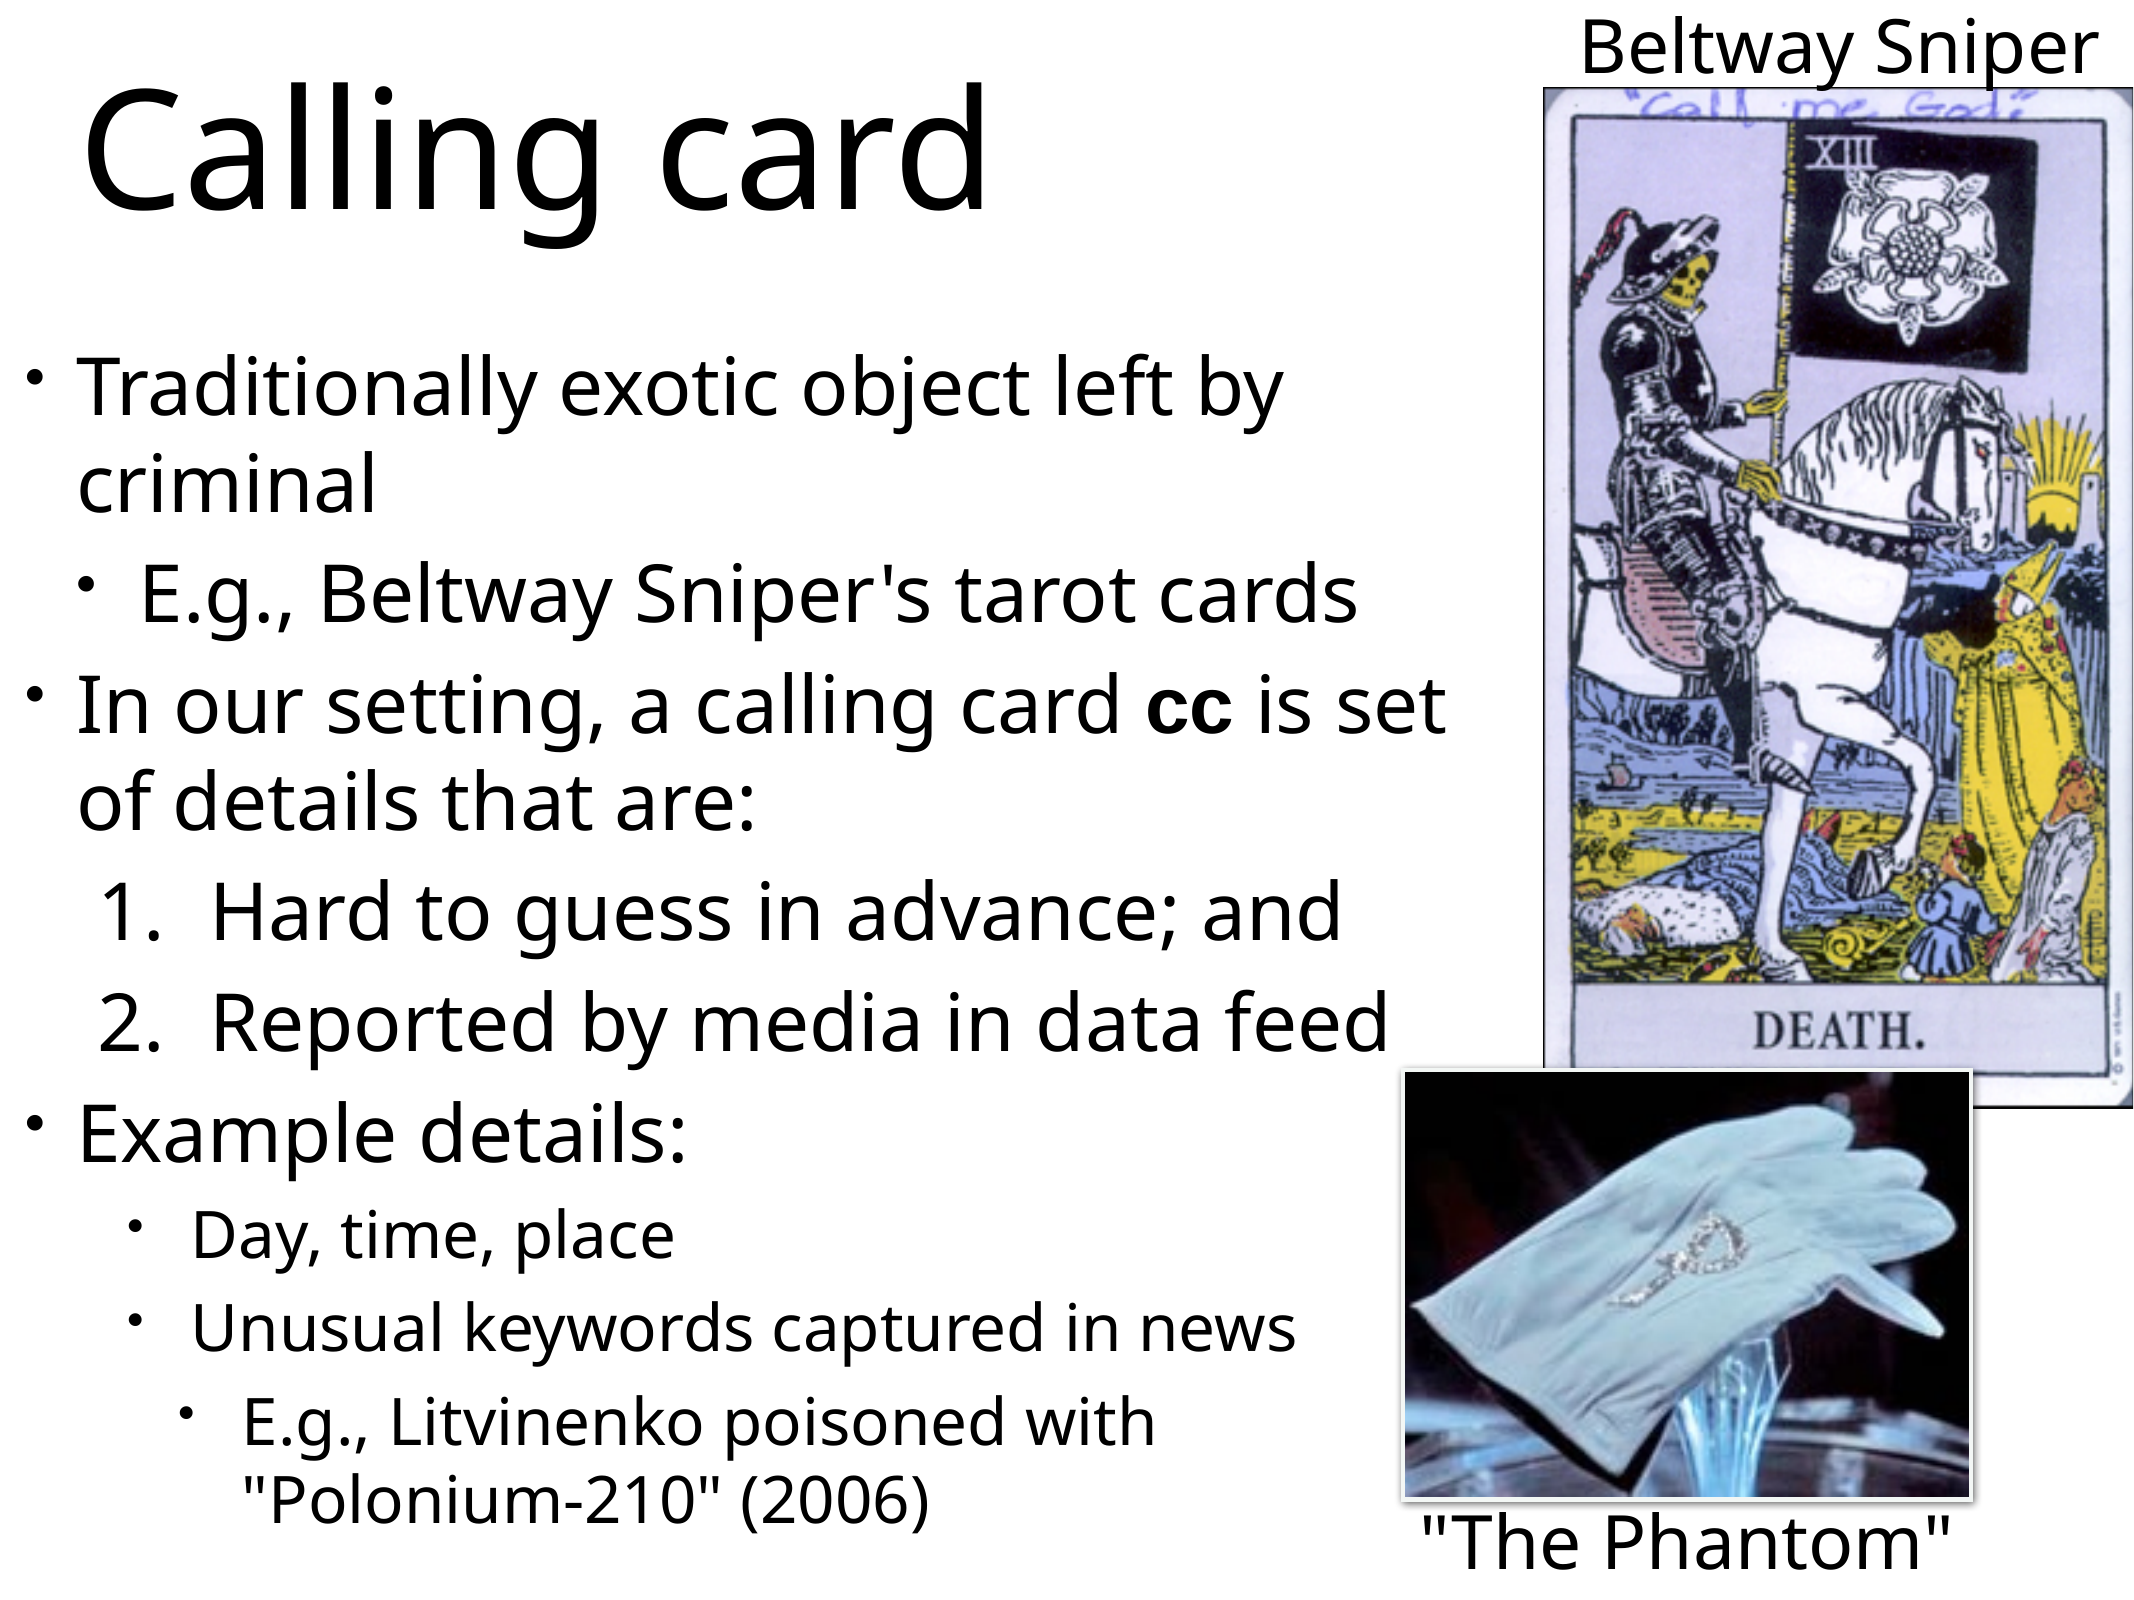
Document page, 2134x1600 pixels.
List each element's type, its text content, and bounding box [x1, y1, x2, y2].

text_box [1543, 0, 2134, 1109]
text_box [1404, 1071, 1970, 1593]
list Traditionally exotic object left by criminal E.g., Beltway Sniper's tarot cards In our setting, a calling card cc is set of details that are: Hard to guess in advance; and Reported by media in data feed Example details: Day, time, place Unusual keywords captured in news E.g., Litvinenko poisoned with "Polonium-210" (2006) [16, 326, 1501, 1561]
title Calling card [0, 0, 1470, 321]
